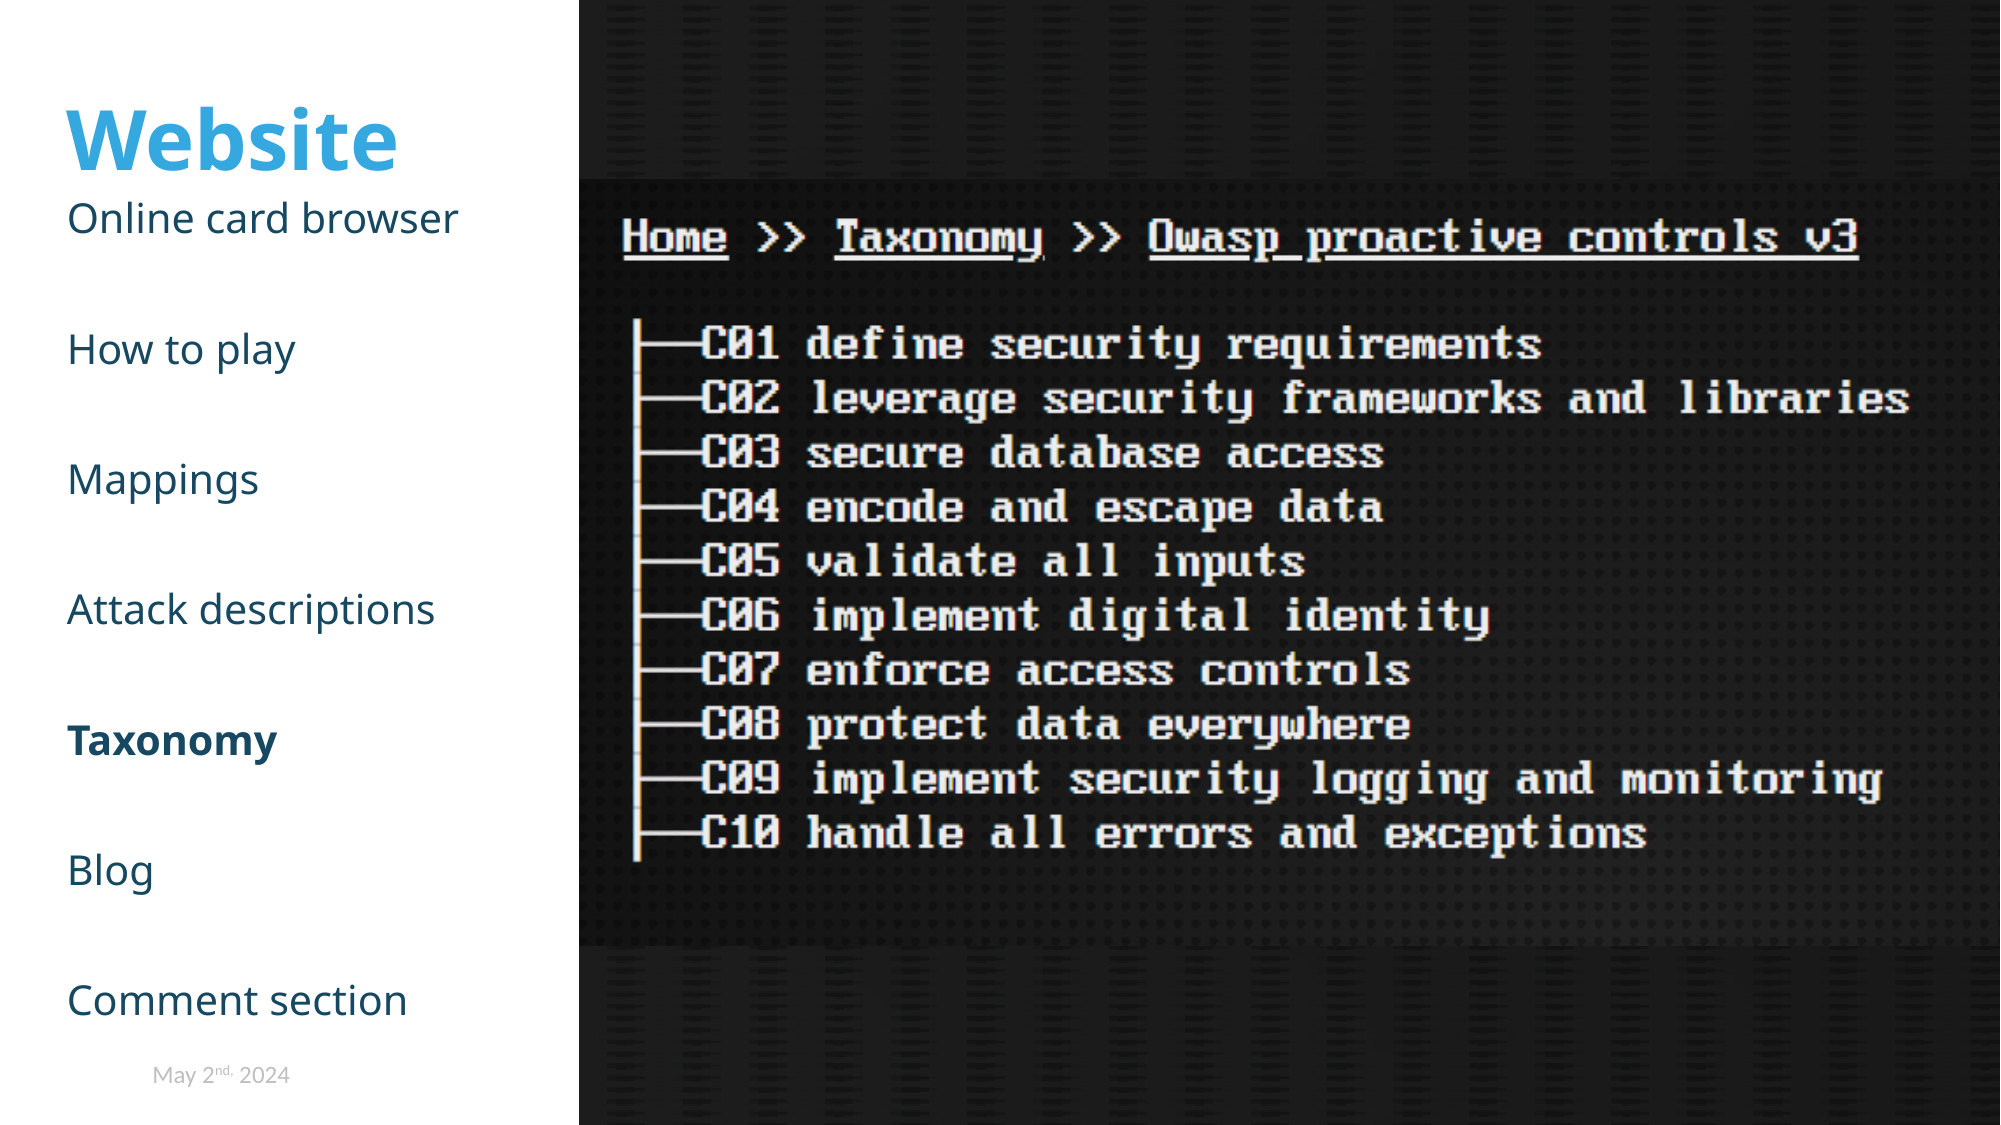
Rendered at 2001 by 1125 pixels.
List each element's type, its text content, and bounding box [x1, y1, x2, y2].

text_box Online card browser How to play Mappings Attack descriptions Taxonomy Blog Comment section [51, 190, 544, 1034]
picture [579, 0, 2000, 1125]
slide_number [137, 1043, 579, 1104]
text_box Website [51, 91, 579, 266]
